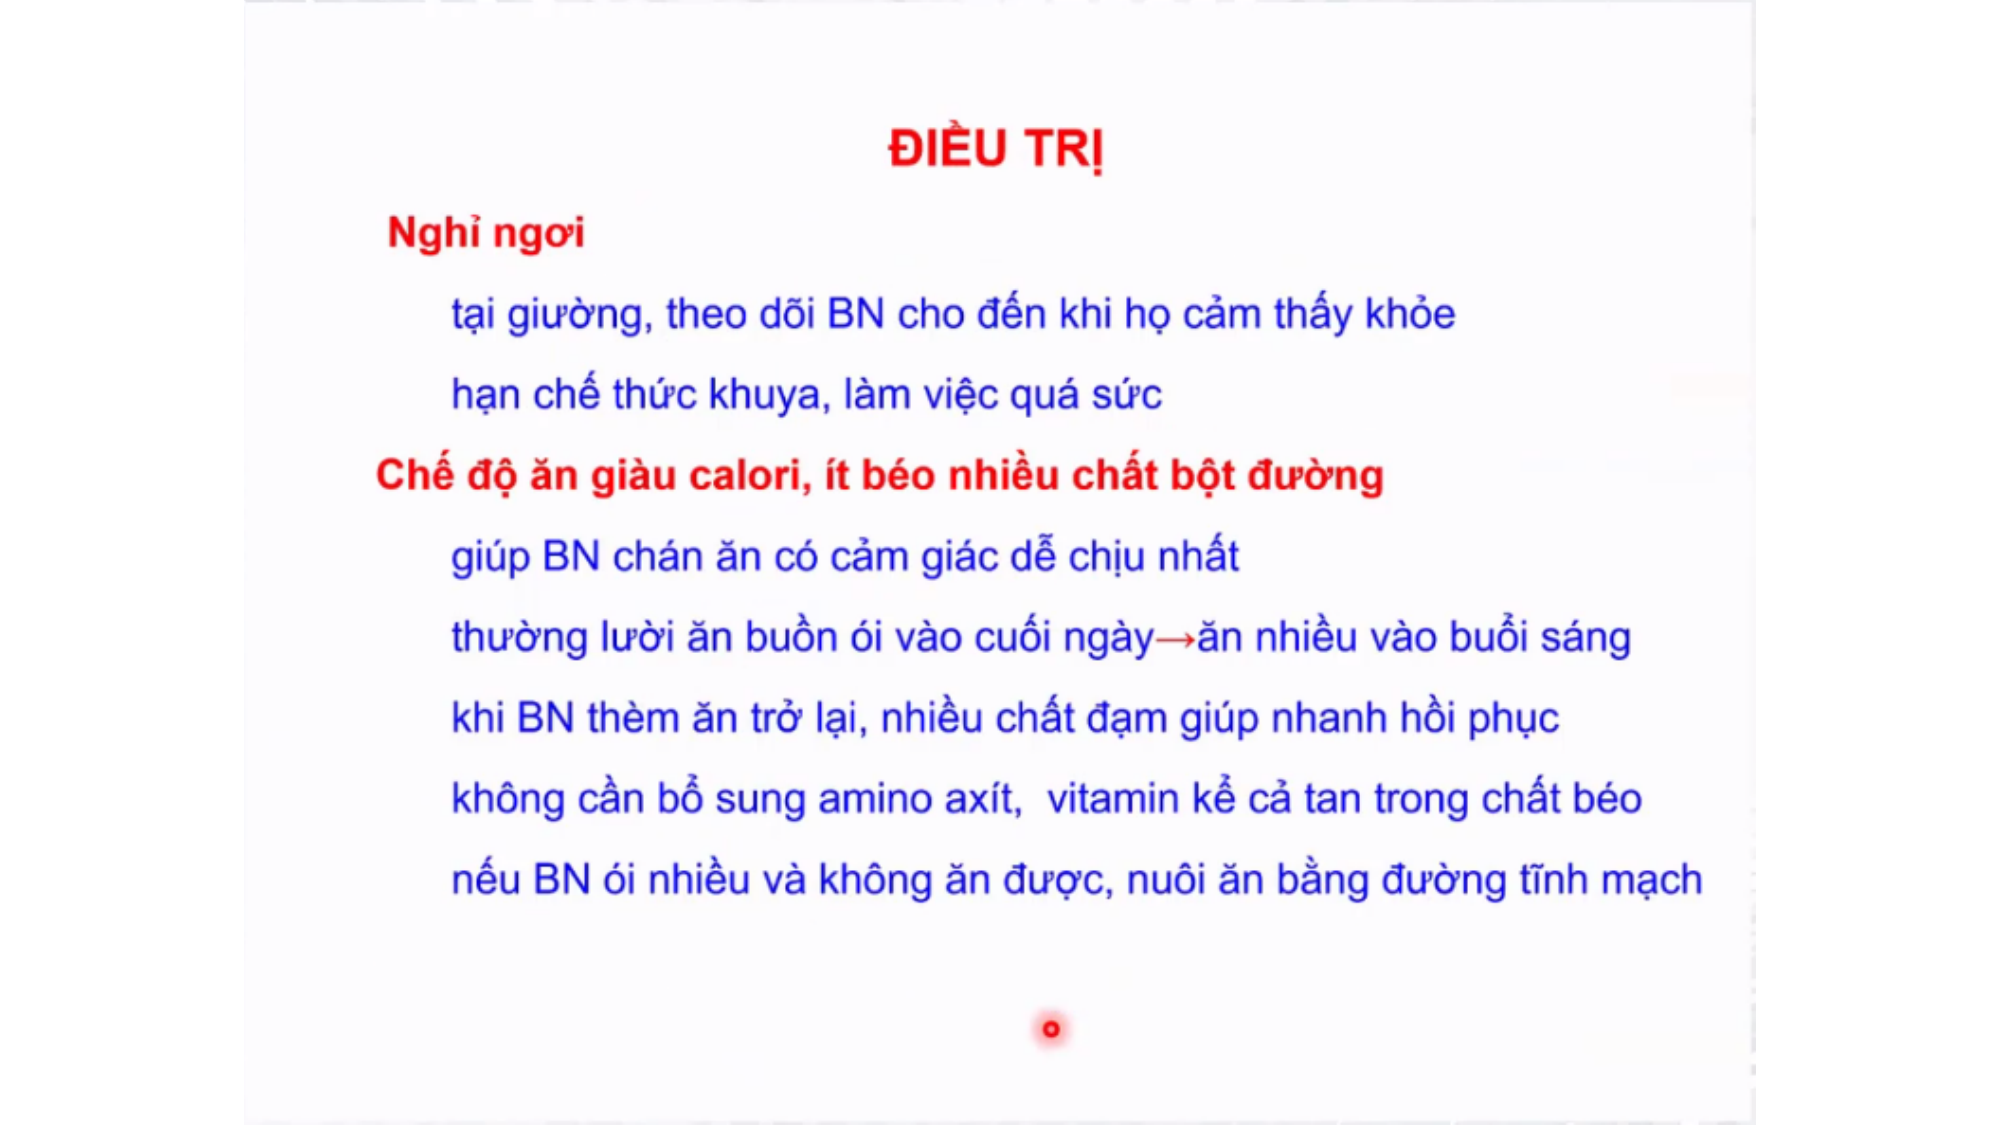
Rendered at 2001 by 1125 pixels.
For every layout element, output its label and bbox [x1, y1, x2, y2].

picture [244, 0, 1756, 1125]
